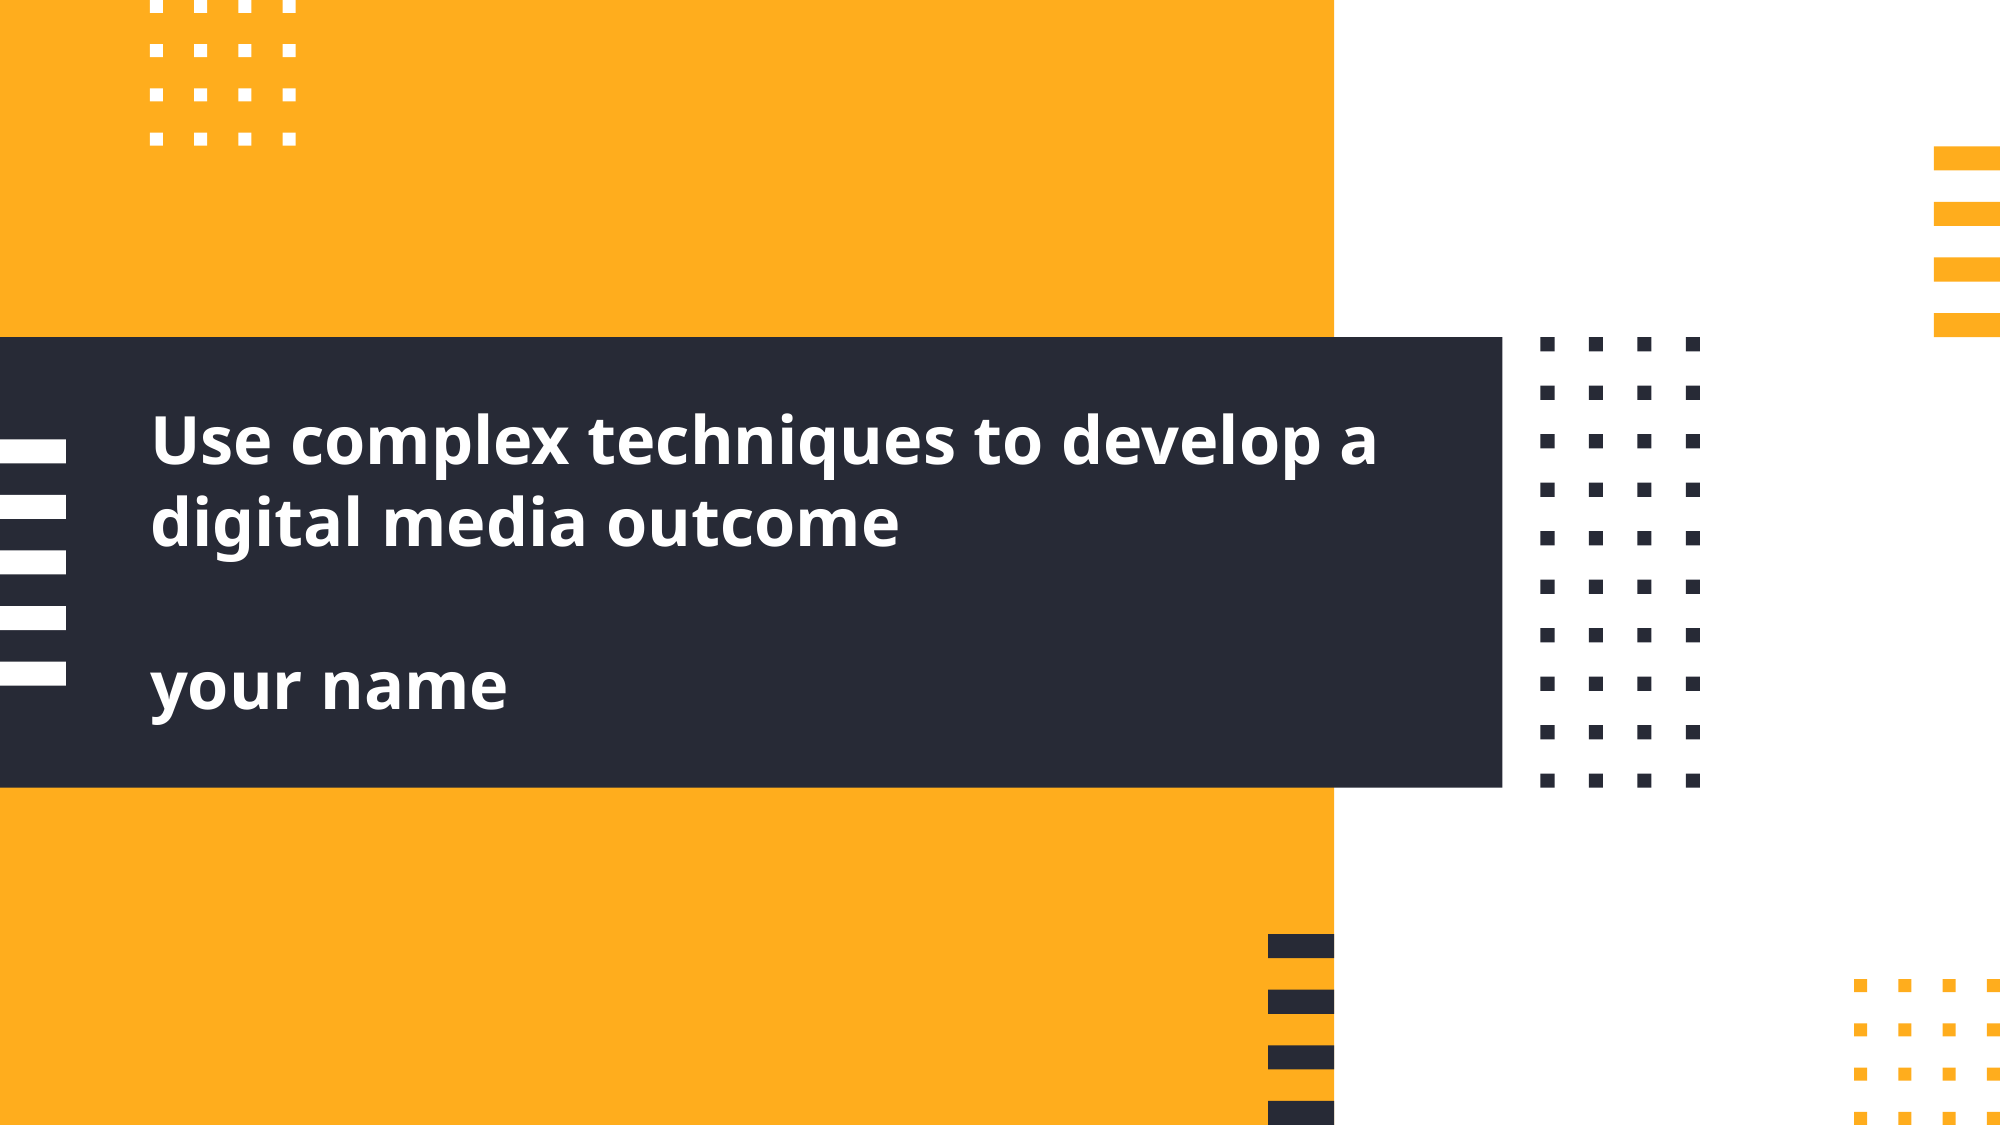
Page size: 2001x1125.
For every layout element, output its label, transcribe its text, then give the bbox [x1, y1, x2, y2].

title Use complex techniques to develop a digital media outcome your name [150, 337, 1406, 788]
